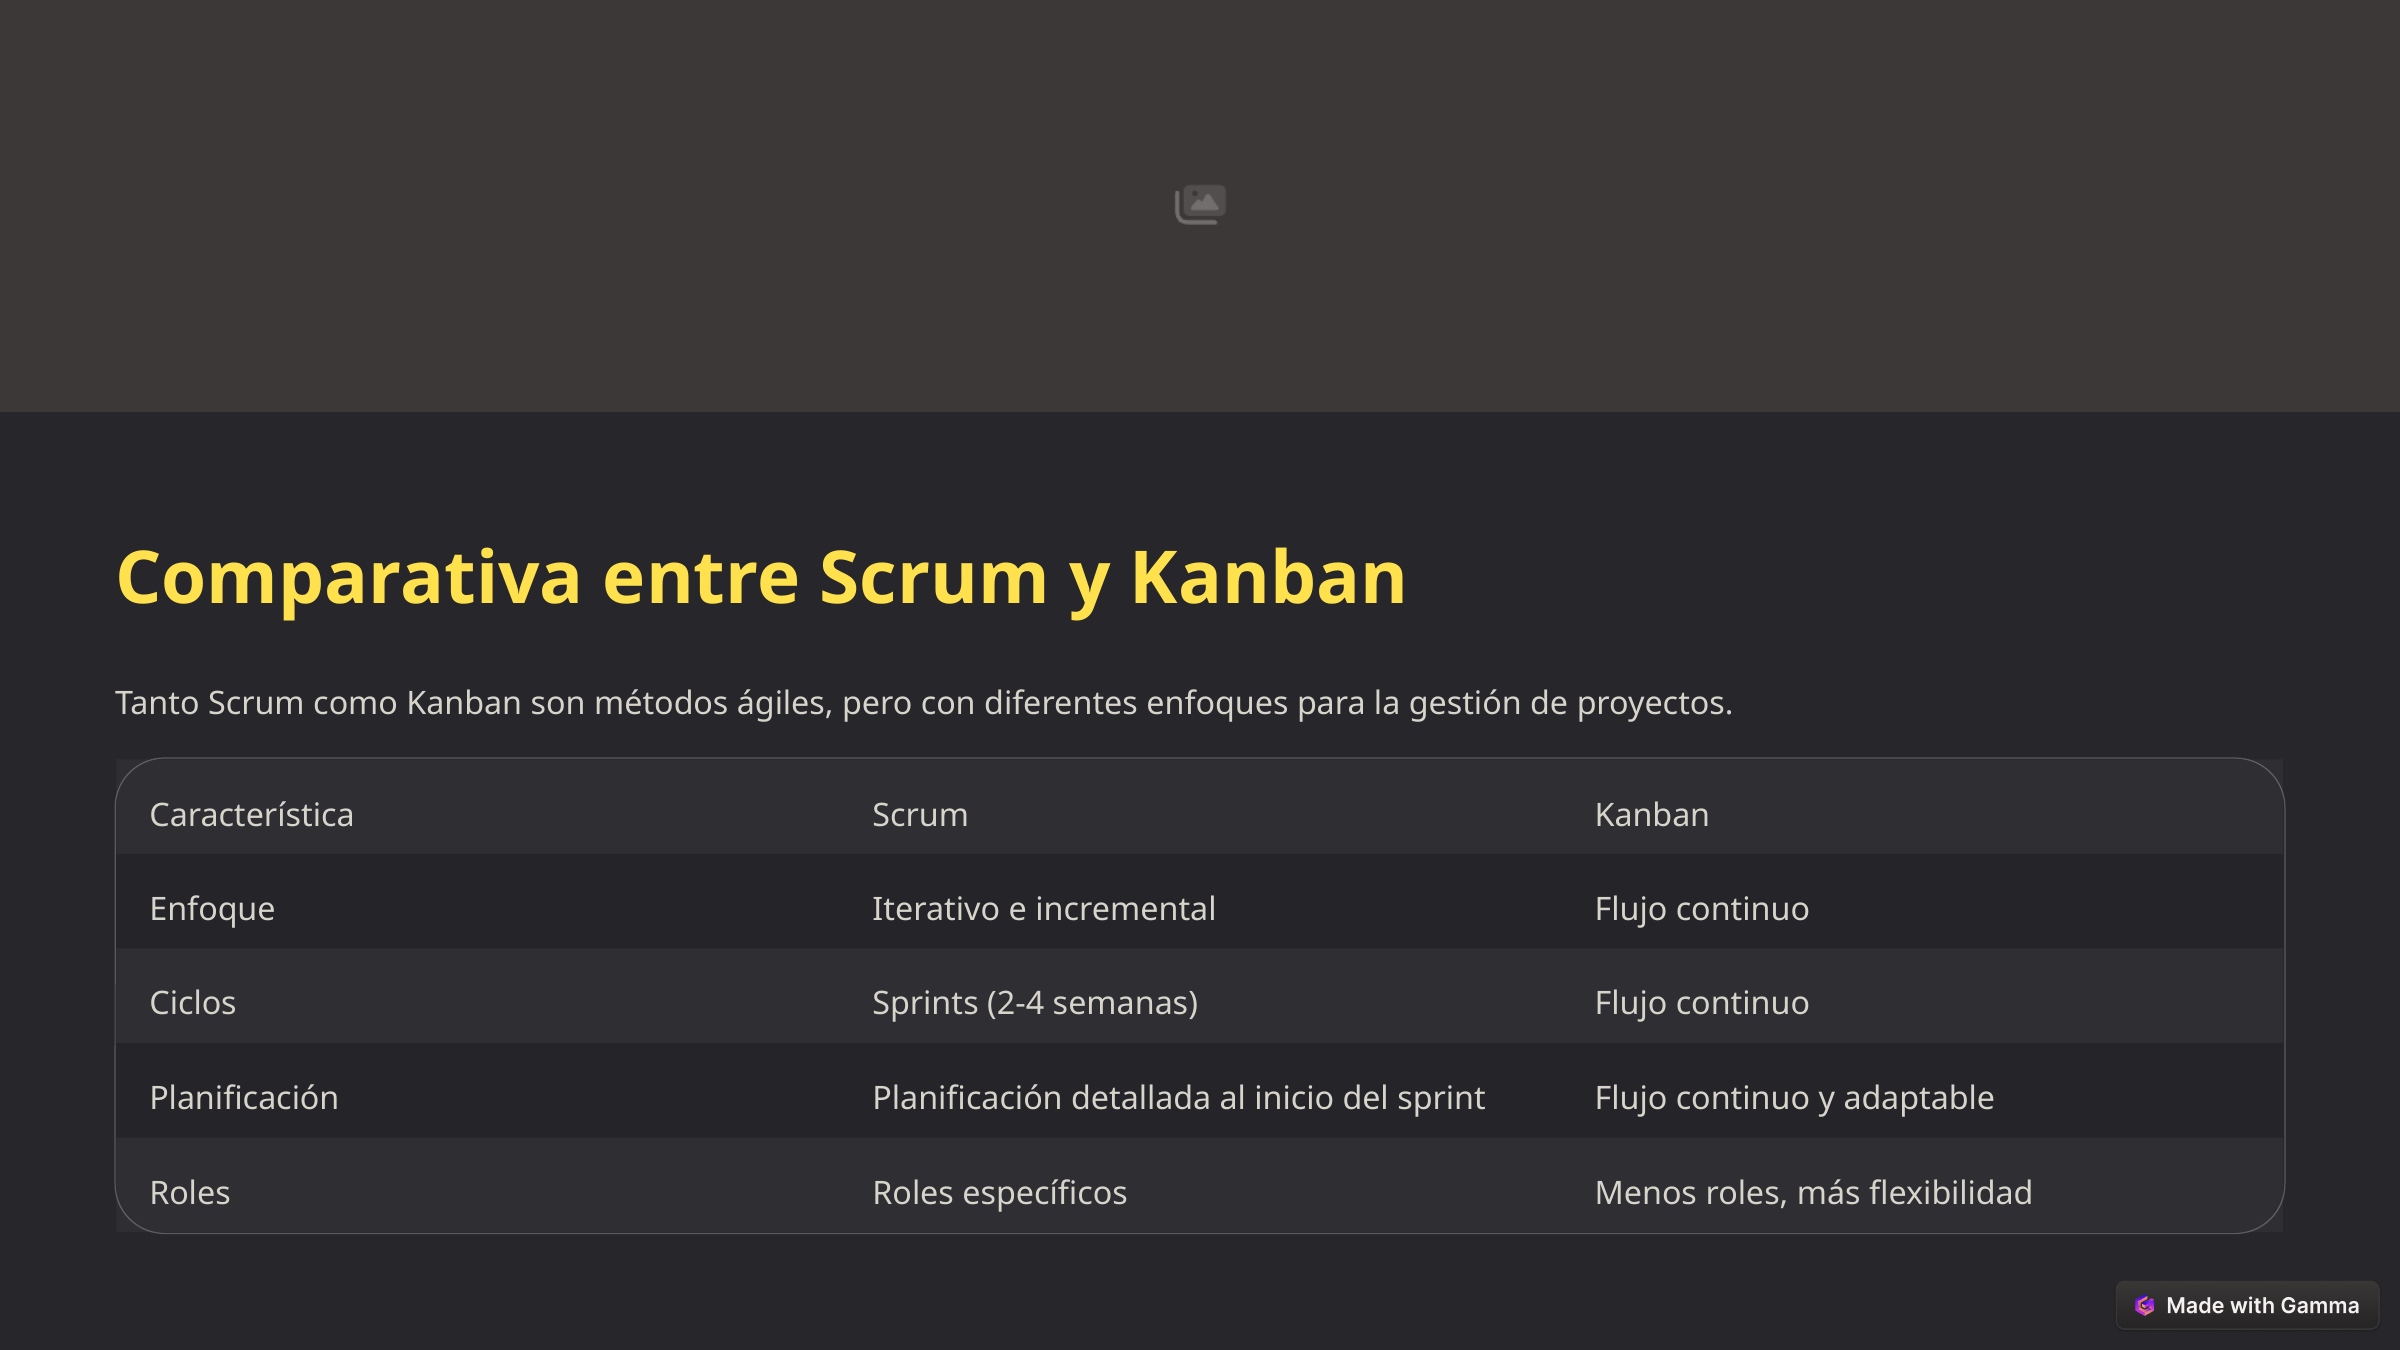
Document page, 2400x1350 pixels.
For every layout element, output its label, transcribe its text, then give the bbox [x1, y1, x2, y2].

text_box Enfoque [149, 874, 806, 928]
text_box Tanto Scrum como Kanban son métodos ágiles, pero con diferentes enfoques para la gestión de proyectos. [115, 668, 2285, 722]
text_box Roles específicos [872, 1158, 1528, 1212]
text_box Sprints (2-4 semanas) [872, 969, 1528, 1023]
text_box Planificación detallada al inicio del sprint [872, 1063, 1528, 1117]
text_box [116, 853, 2284, 948]
text_box Iterativo e incremental [872, 874, 1528, 928]
text_box Comparativa entre Scrum y Kanban [115, 527, 1479, 620]
text_box Roles [149, 1158, 806, 1212]
text_box Flujo continuo y adaptable [1594, 1063, 2251, 1117]
text_box Flujo continuo [1594, 874, 2251, 928]
text_box Flujo continuo [1594, 969, 2251, 1023]
text_box Planificación [149, 1063, 806, 1117]
text_box Scrum [872, 780, 1528, 833]
picture [2106, 1271, 2389, 1339]
text_box Ciclos [149, 969, 806, 1023]
text_box Kanban [1594, 780, 2251, 833]
text_box Menos roles, más flexibilidad [1594, 1158, 2251, 1212]
text_box [116, 1137, 2284, 1233]
text_box [116, 1043, 2284, 1137]
picture [0, 0, 2400, 412]
text_box Característica [149, 780, 806, 833]
text_box [116, 948, 2284, 1043]
text_box [116, 759, 2284, 853]
